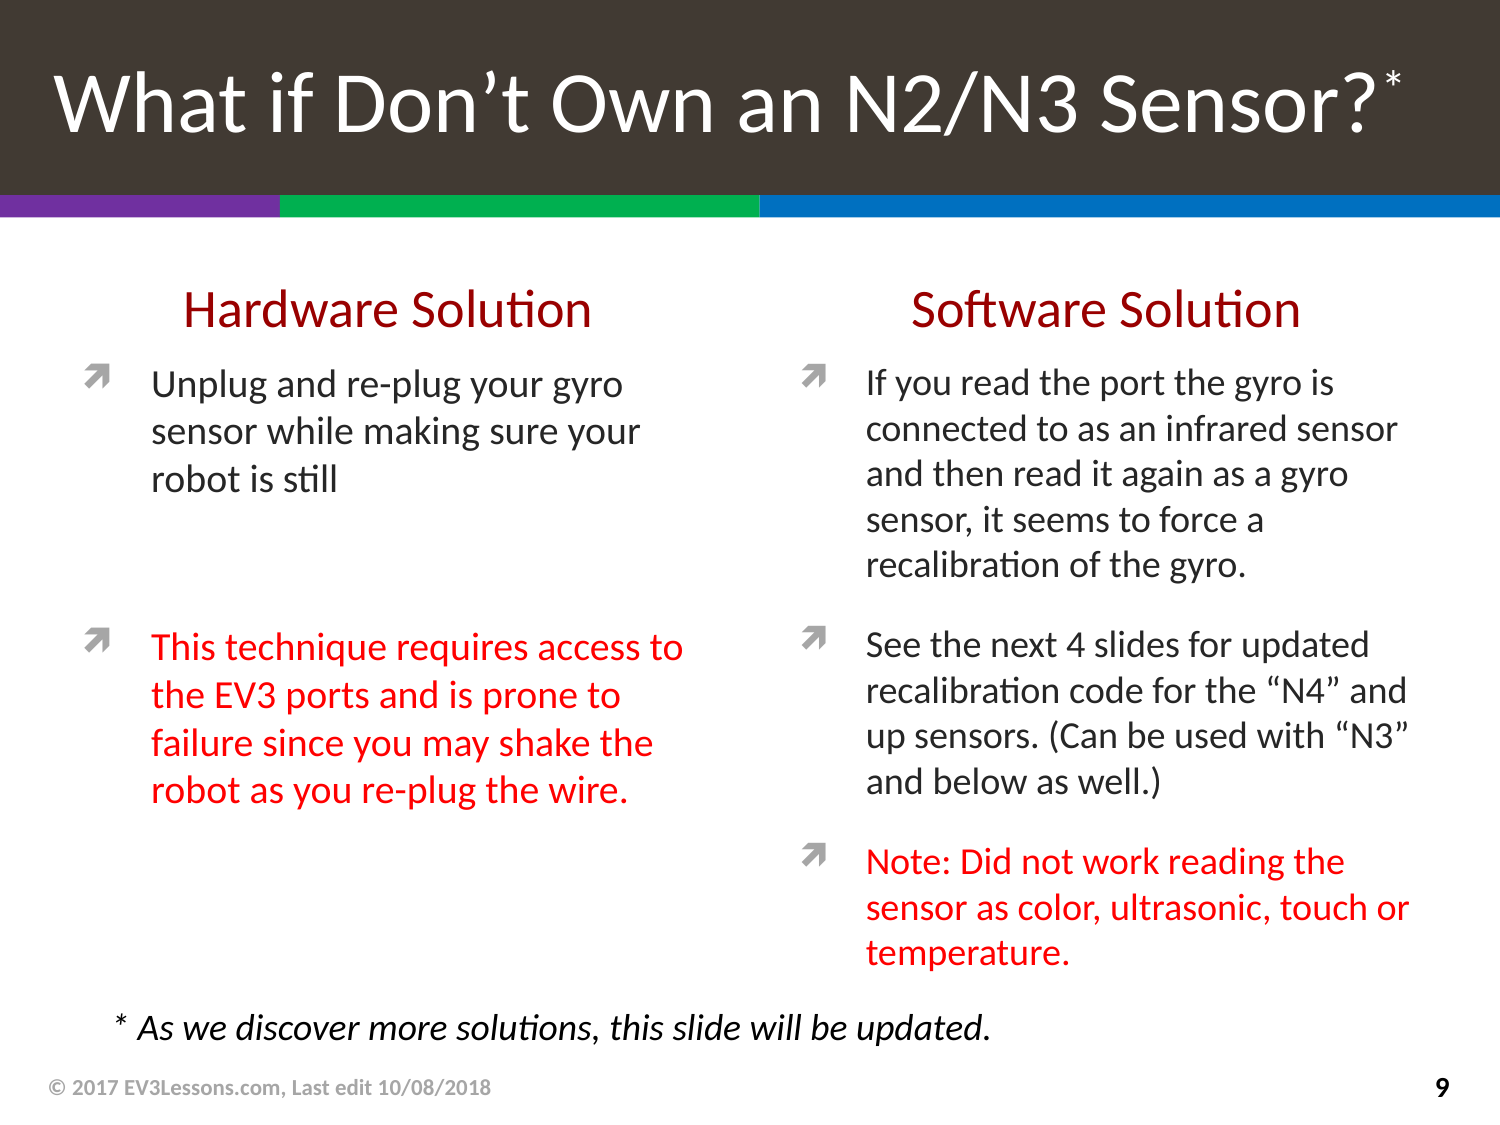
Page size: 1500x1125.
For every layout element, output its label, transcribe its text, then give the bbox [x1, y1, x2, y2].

text_box * As we discover more solutions, this slide will be updated. [95, 995, 1362, 1056]
list Hardware Solution [66, 209, 712, 347]
slide_number 9 [1361, 1056, 1465, 1116]
list If you read the port the gyro is connected to as an infrared sensor and then read it again as a gyro sensor, it seems to force a recalibration of the gyro. See the next 4 slides for updated recalibration code for the “N4” and up sensors. (Can be used with “N3” and below as well.) Note: Did not work reading the sensor as color, ultrasonic, touch or temperature. [784, 350, 1429, 1037]
title What if Don’t Own an N2/N3 Sensor?* [0, 0, 1500, 195]
list Software Solution [784, 209, 1429, 347]
footer © 2017 EV3Lessons.com, Last edit 10/08/2018 [32, 1055, 1038, 1116]
list Unplug and re-plug your gyro sensor while making sure your robot is still This technique requires access to the EV3 ports and is prone to failure since you may shake the robot as you re-plug the wire. [66, 350, 712, 823]
